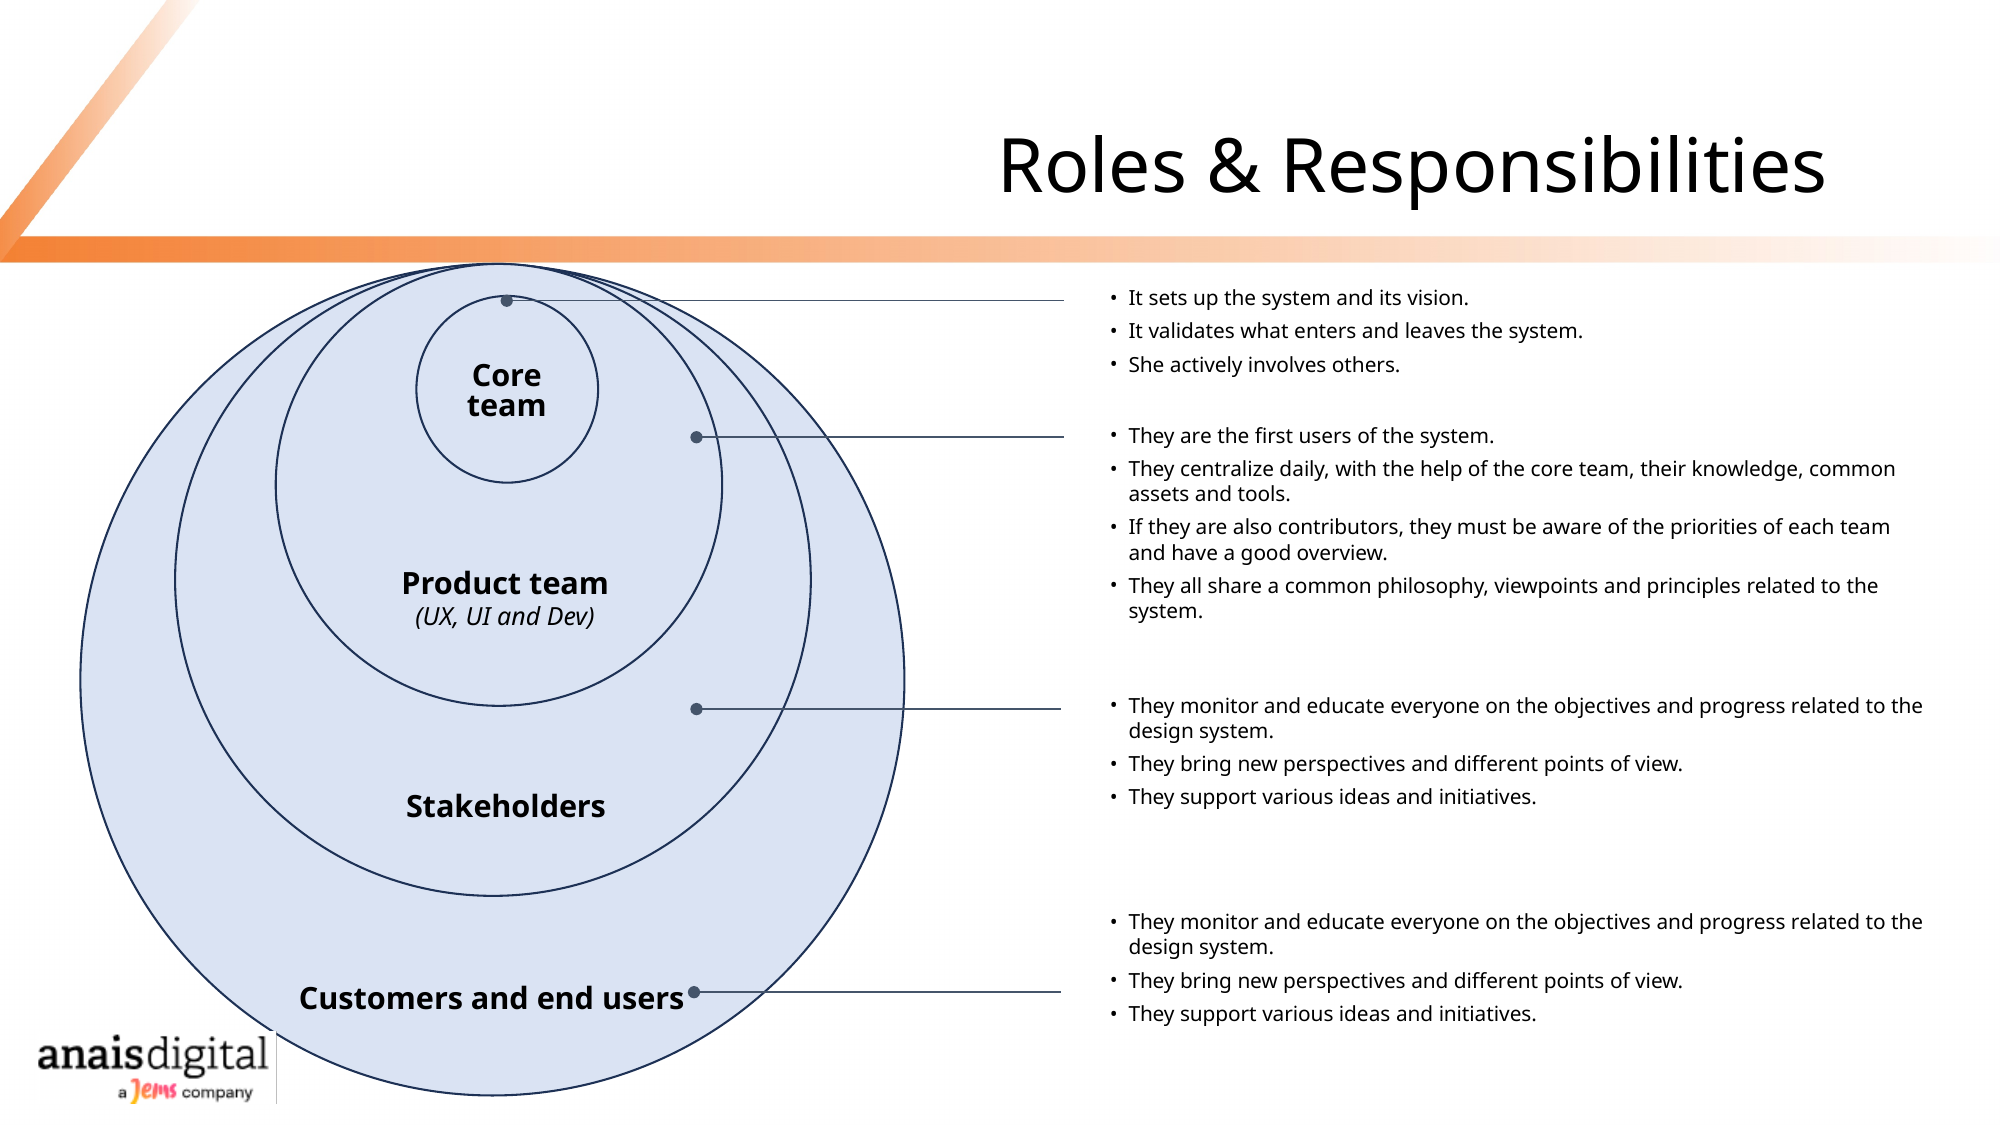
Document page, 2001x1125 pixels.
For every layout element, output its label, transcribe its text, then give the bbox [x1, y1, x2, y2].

text_box Stakeholders [129, 180, 883, 934]
text_box It sets up the system and its vision. It validates what enters and leaves the system. She actively involves others. [1089, 264, 1944, 397]
text_box Core team [377, 263, 636, 522]
text_box [852, 544, 906, 708]
text_box [299, 993, 765, 1097]
text_box They monitor and educate everyone on the objectives and progress related to the design system. They bring new perspectives and different points of view. They support various ideas and initiatives. [1089, 889, 1944, 1046]
text_box They are the first users of the system. They centralize daily, with the help of the core team, their knowledge, common assets and tools. If they are also contributors, they must be aware of the priorities of each team and have a good overview. They all share a common philosophy, viewpoints and principles related to the system. [1089, 402, 1944, 643]
text_box [79, 461, 905, 1016]
picture [0, 0, 2000, 1125]
title Roles & Responsibilities [137, 59, 1863, 278]
text_box Product team (UX, UI and Dev) [254, 219, 756, 722]
text_box Customers and end users [298, 973, 712, 1016]
text_box They monitor and educate everyone on the objectives and progress related to the design system. They bring new perspectives and different points of view. They support various ideas and initiatives. [1089, 672, 1944, 830]
text_box [23, 1016, 299, 1101]
